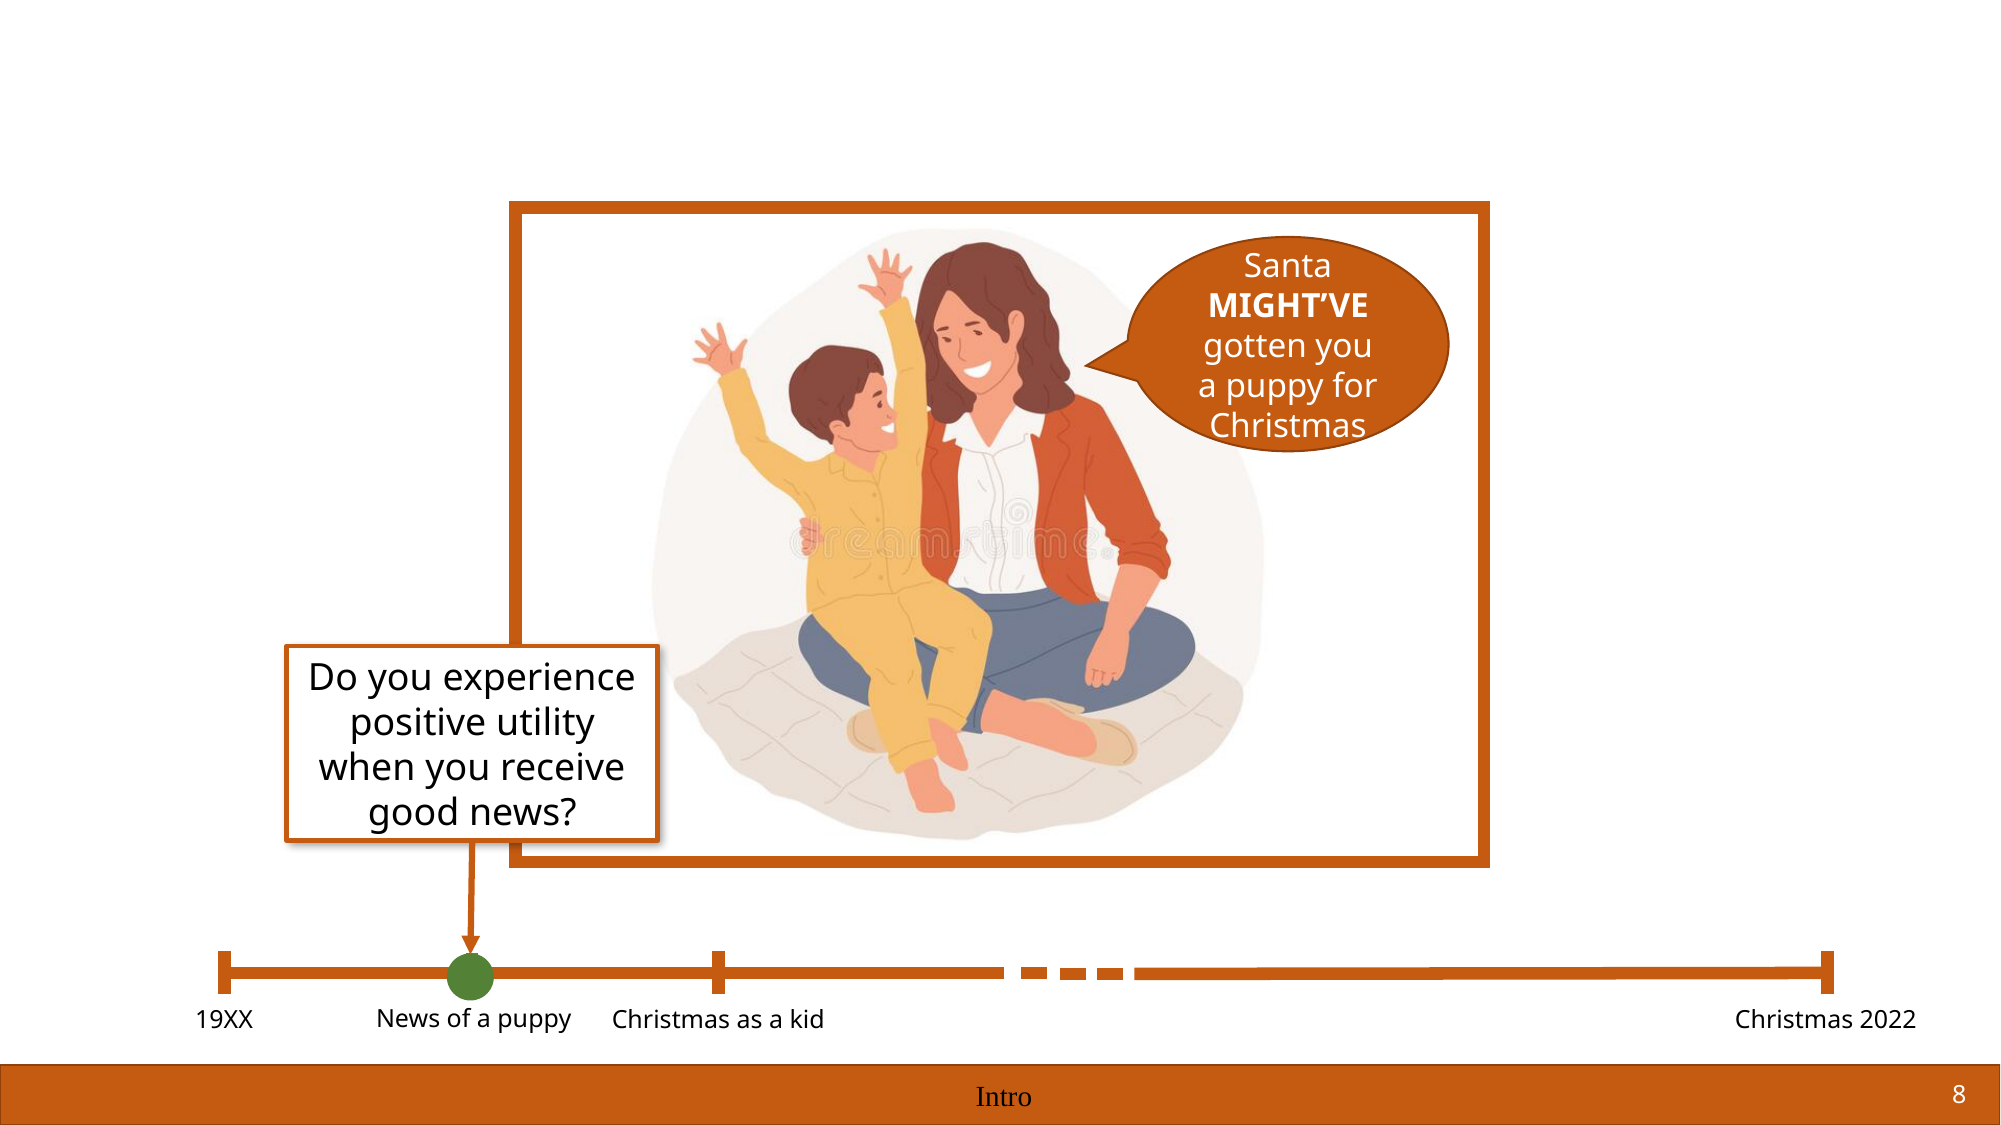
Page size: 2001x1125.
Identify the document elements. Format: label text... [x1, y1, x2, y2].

picture [635, 220, 1305, 850]
text_box Christmas 2022 [1700, 996, 1952, 1041]
text_box Do you experience positive utility when you receive good news? [286, 645, 635, 841]
text_box Christmas as a kid [600, 997, 845, 1041]
text_box 19XX [98, 996, 348, 1041]
slide_number 8 [1672, 1065, 1982, 1125]
text_box Santa MIGHT’VE gotten you a puppy for Christmas [1305, 236, 1450, 452]
footer Intro [335, 1065, 1672, 1125]
text_box [515, 207, 1485, 863]
text_box News of a puppy [348, 997, 600, 1041]
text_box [224, 951, 1828, 997]
